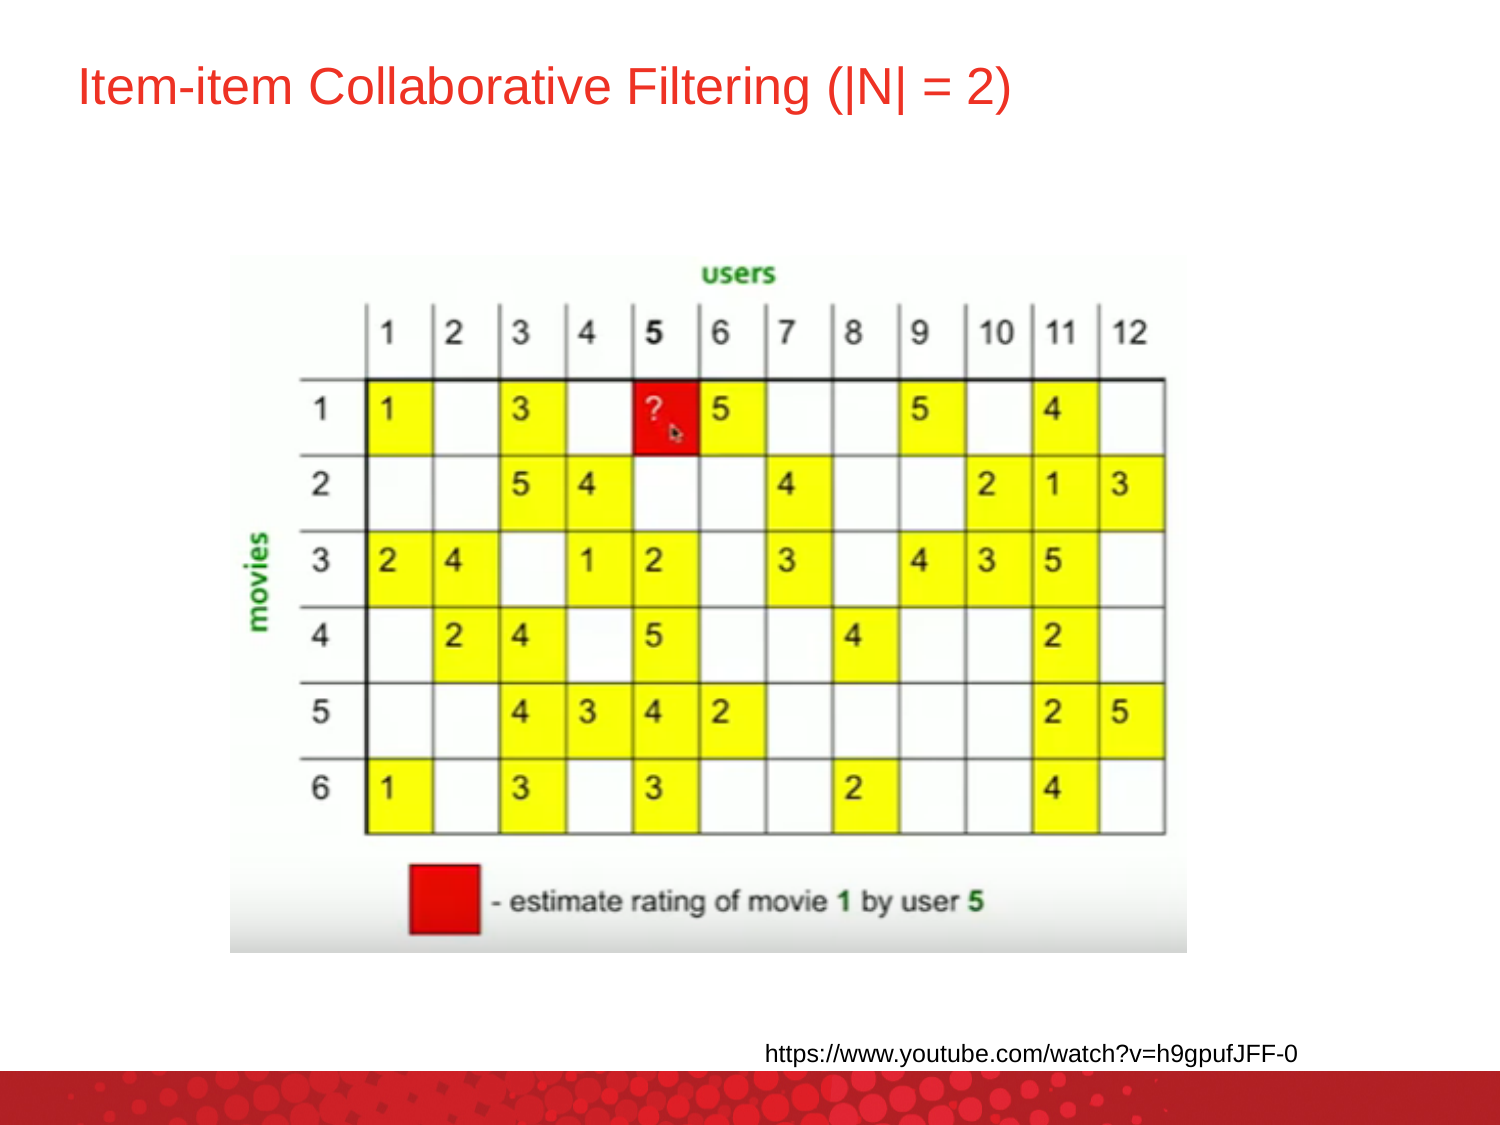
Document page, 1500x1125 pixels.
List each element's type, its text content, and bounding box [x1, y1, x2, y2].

title Item-item Collaborative Filtering (|N| = 2) [62, 45, 1413, 197]
picture [0, 1071, 1500, 1125]
text_box https://www.youtube.com/watch?v=h9gpufJFF-0 [749, 1029, 1500, 1075]
picture [229, 255, 1187, 953]
